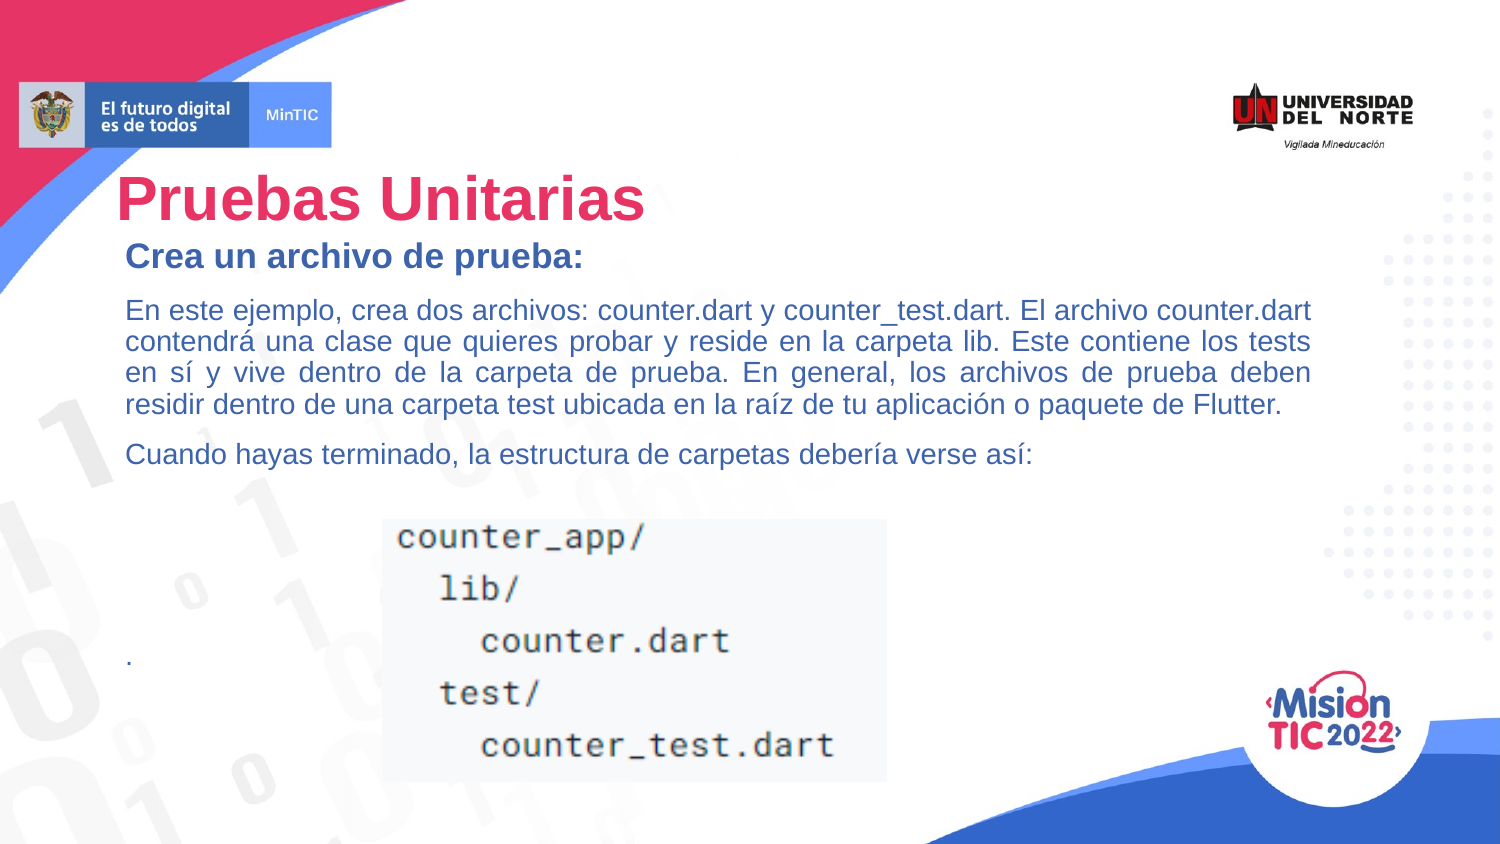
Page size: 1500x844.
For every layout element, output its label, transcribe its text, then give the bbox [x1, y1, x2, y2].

picture [0, 0, 1500, 844]
text_box Pruebas Unitarias [104, 133, 1343, 239]
text_box Crea un archivo de prueba: En este ejemplo, crea dos archivos: counter.dart y counter_test.dart. El archivo counter.dart contendrá una clase que quieres probar y reside en la carpeta lib. Este contiene los tests en sí y vive dentro de la carpeta de prueba. En general, los archivos de prueba deben residir dentro de una carpeta test ubicada en la raíz de tu aplicación o paquete de Flutter. Cuando hayas terminado, la estructura de carpetas debería verse así: . [124, 232, 1314, 741]
